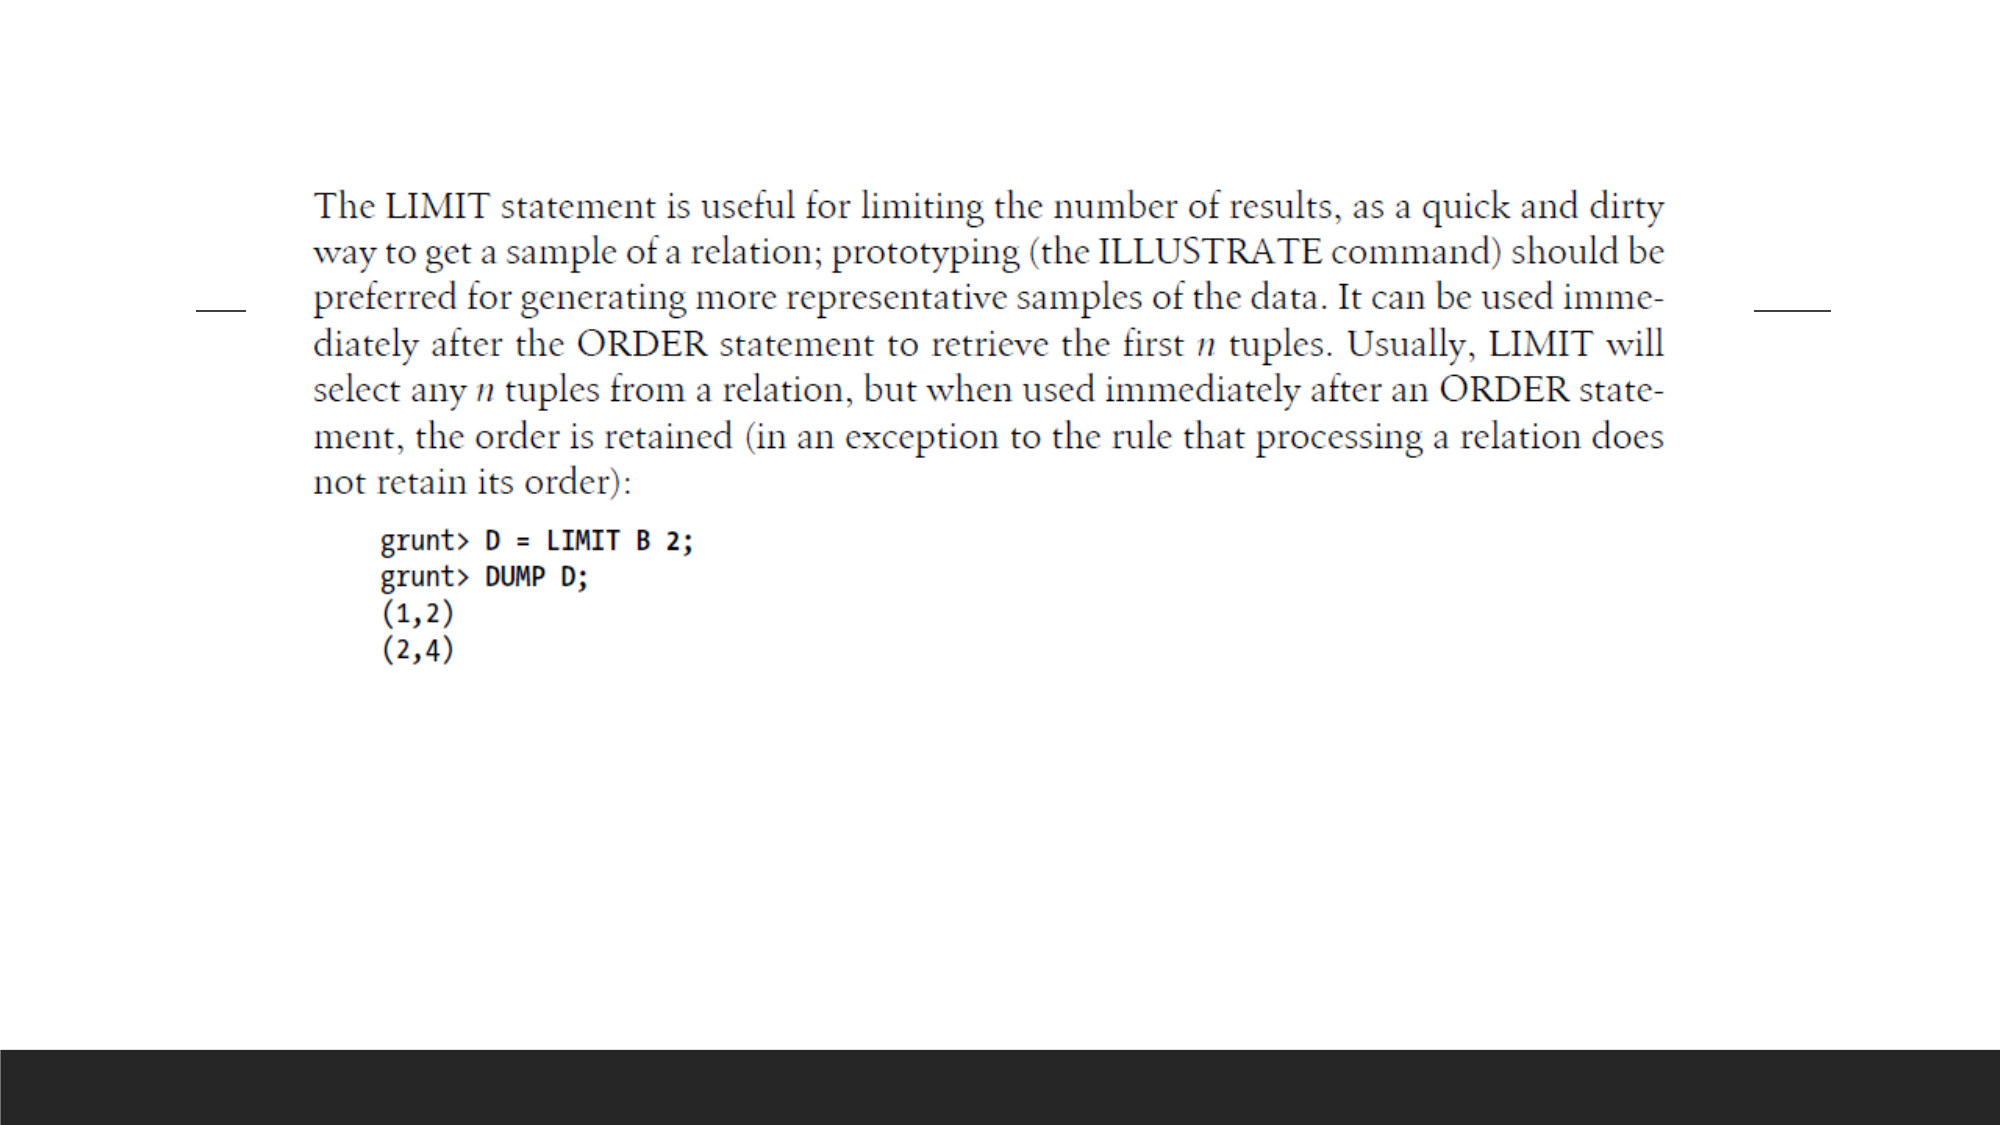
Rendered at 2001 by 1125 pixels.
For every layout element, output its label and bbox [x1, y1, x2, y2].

list [245, 165, 1755, 683]
